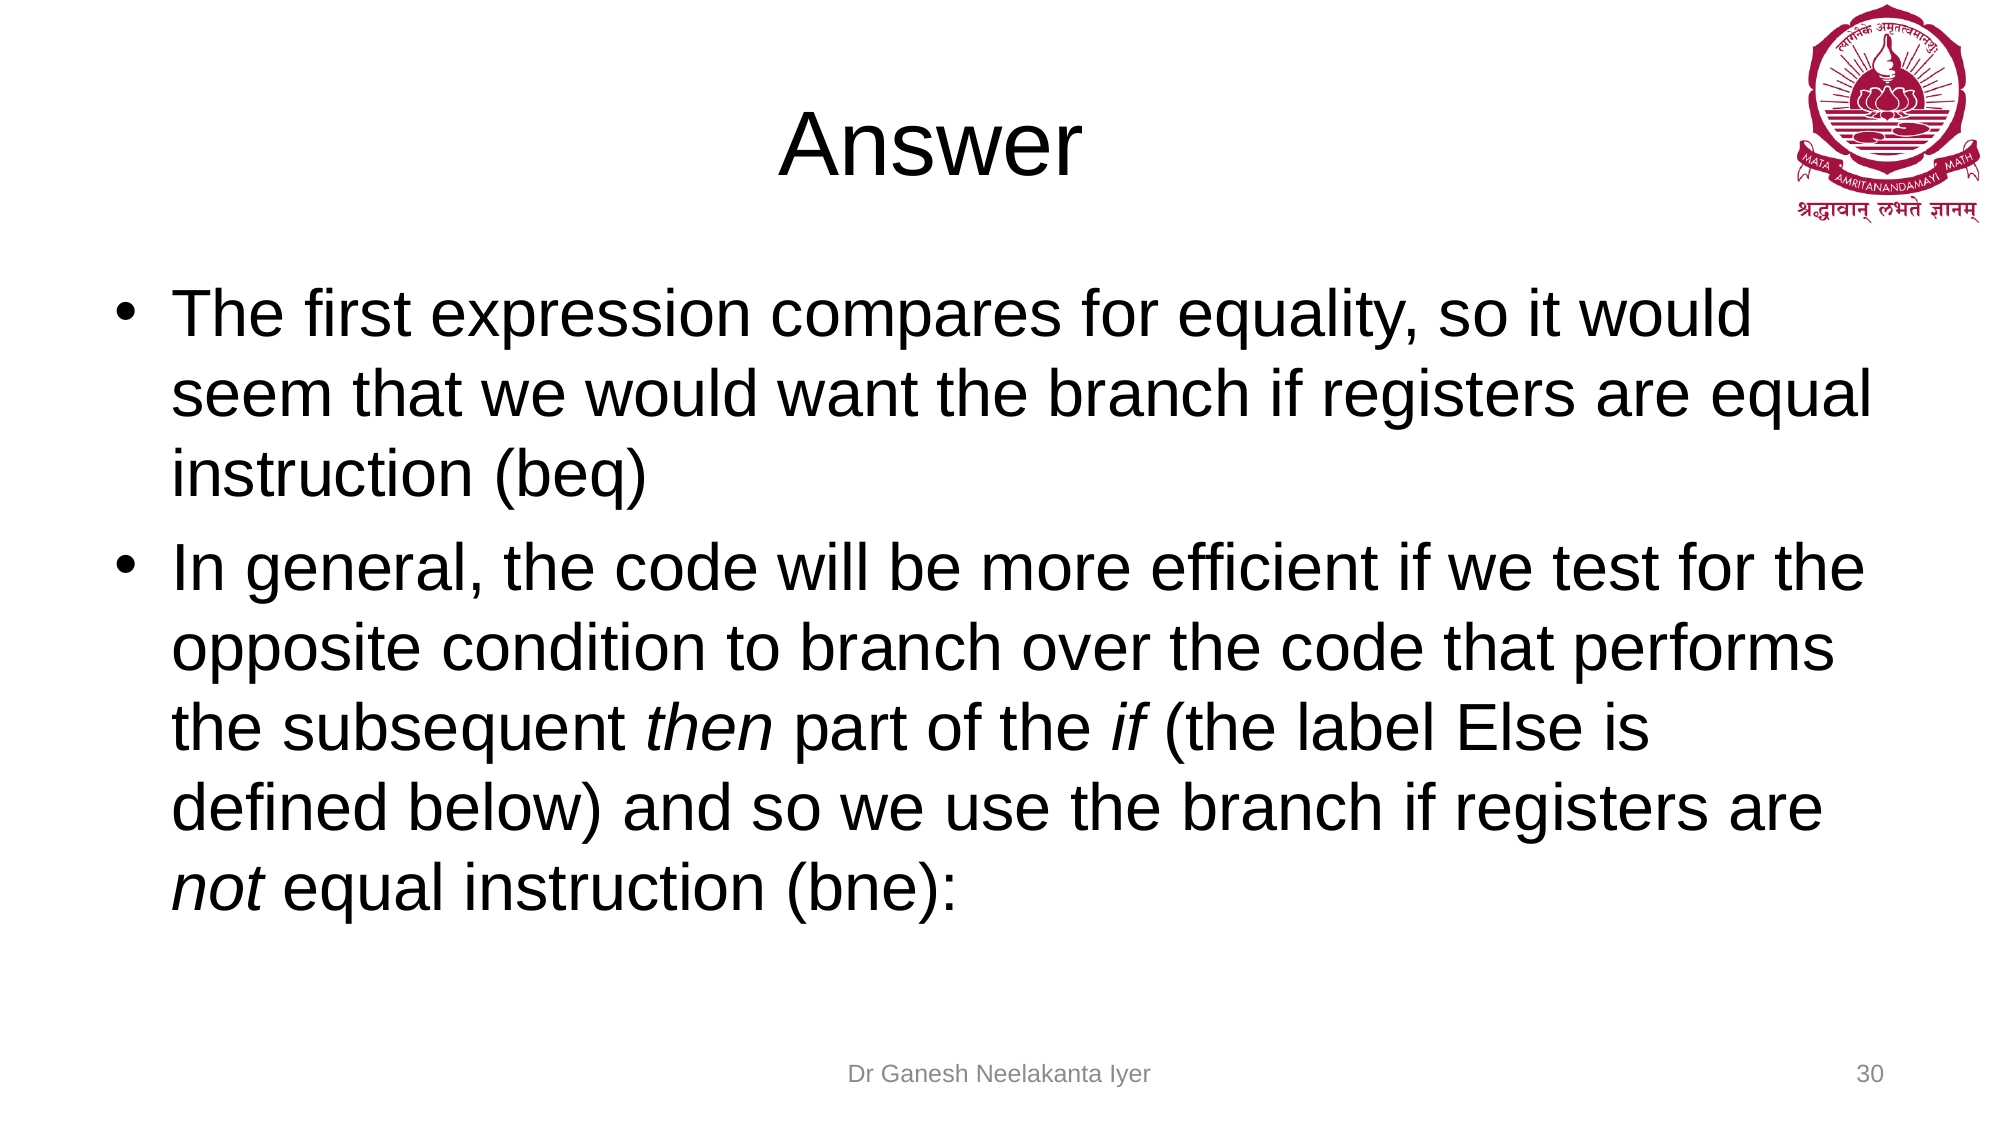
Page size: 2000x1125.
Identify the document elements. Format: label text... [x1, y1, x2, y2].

list The first expression compares for equality, so it would seem that we would want the branch if registers are equal instruction (beq) In general, the code will be more efficient if we test for the opposite condition to branch over the code that performs the subsequent then part of the if (the label Else is defined below) and so we use the branch if registers are not equal instruction (bne): [99, 262, 1900, 1005]
footer Dr Ganesh Neelakanta Iyer [683, 1042, 1317, 1103]
picture [1776, 1, 2000, 225]
title Answer [99, 45, 1763, 233]
slide_number 30 [1432, 1042, 1900, 1103]
